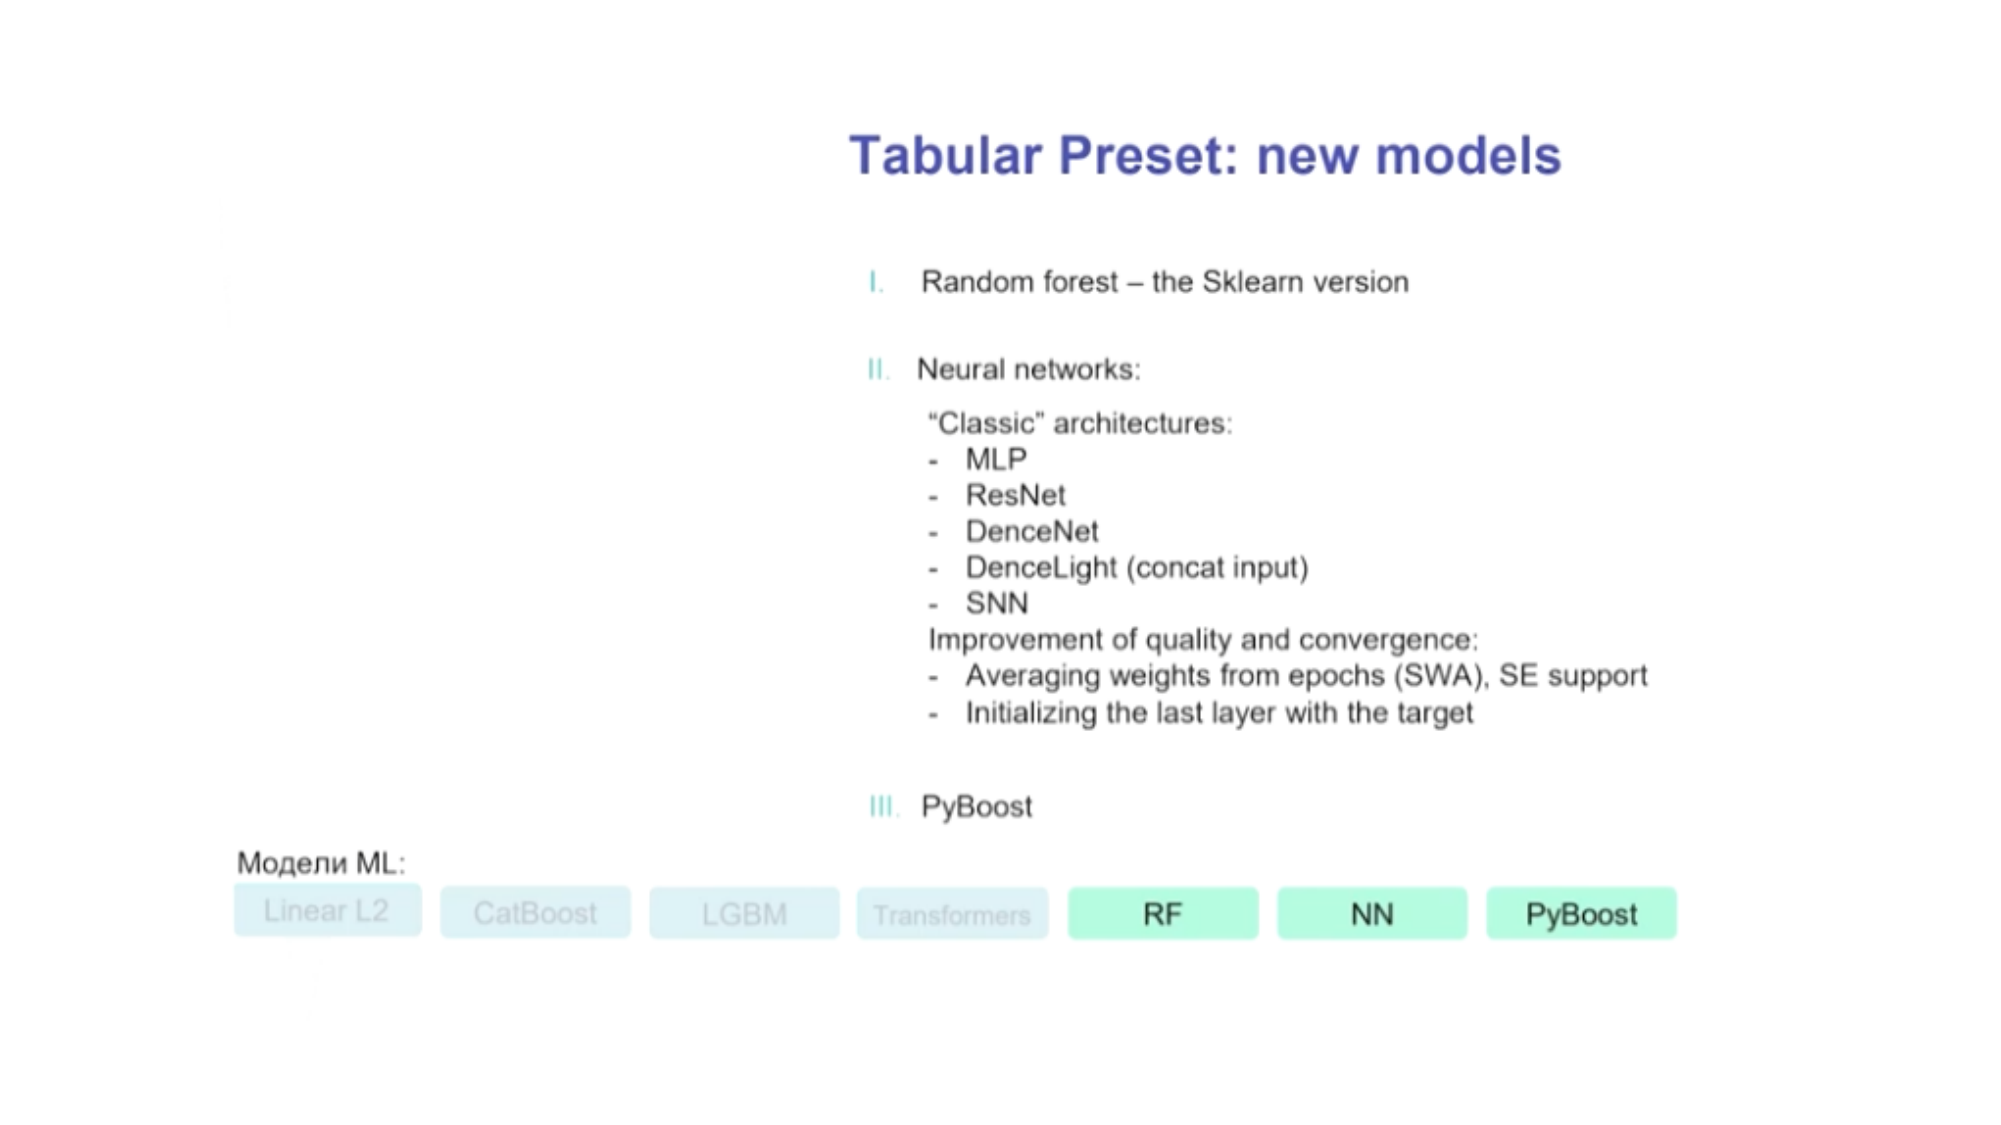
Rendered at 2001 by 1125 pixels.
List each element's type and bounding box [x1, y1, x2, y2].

picture [218, 50, 1782, 1022]
